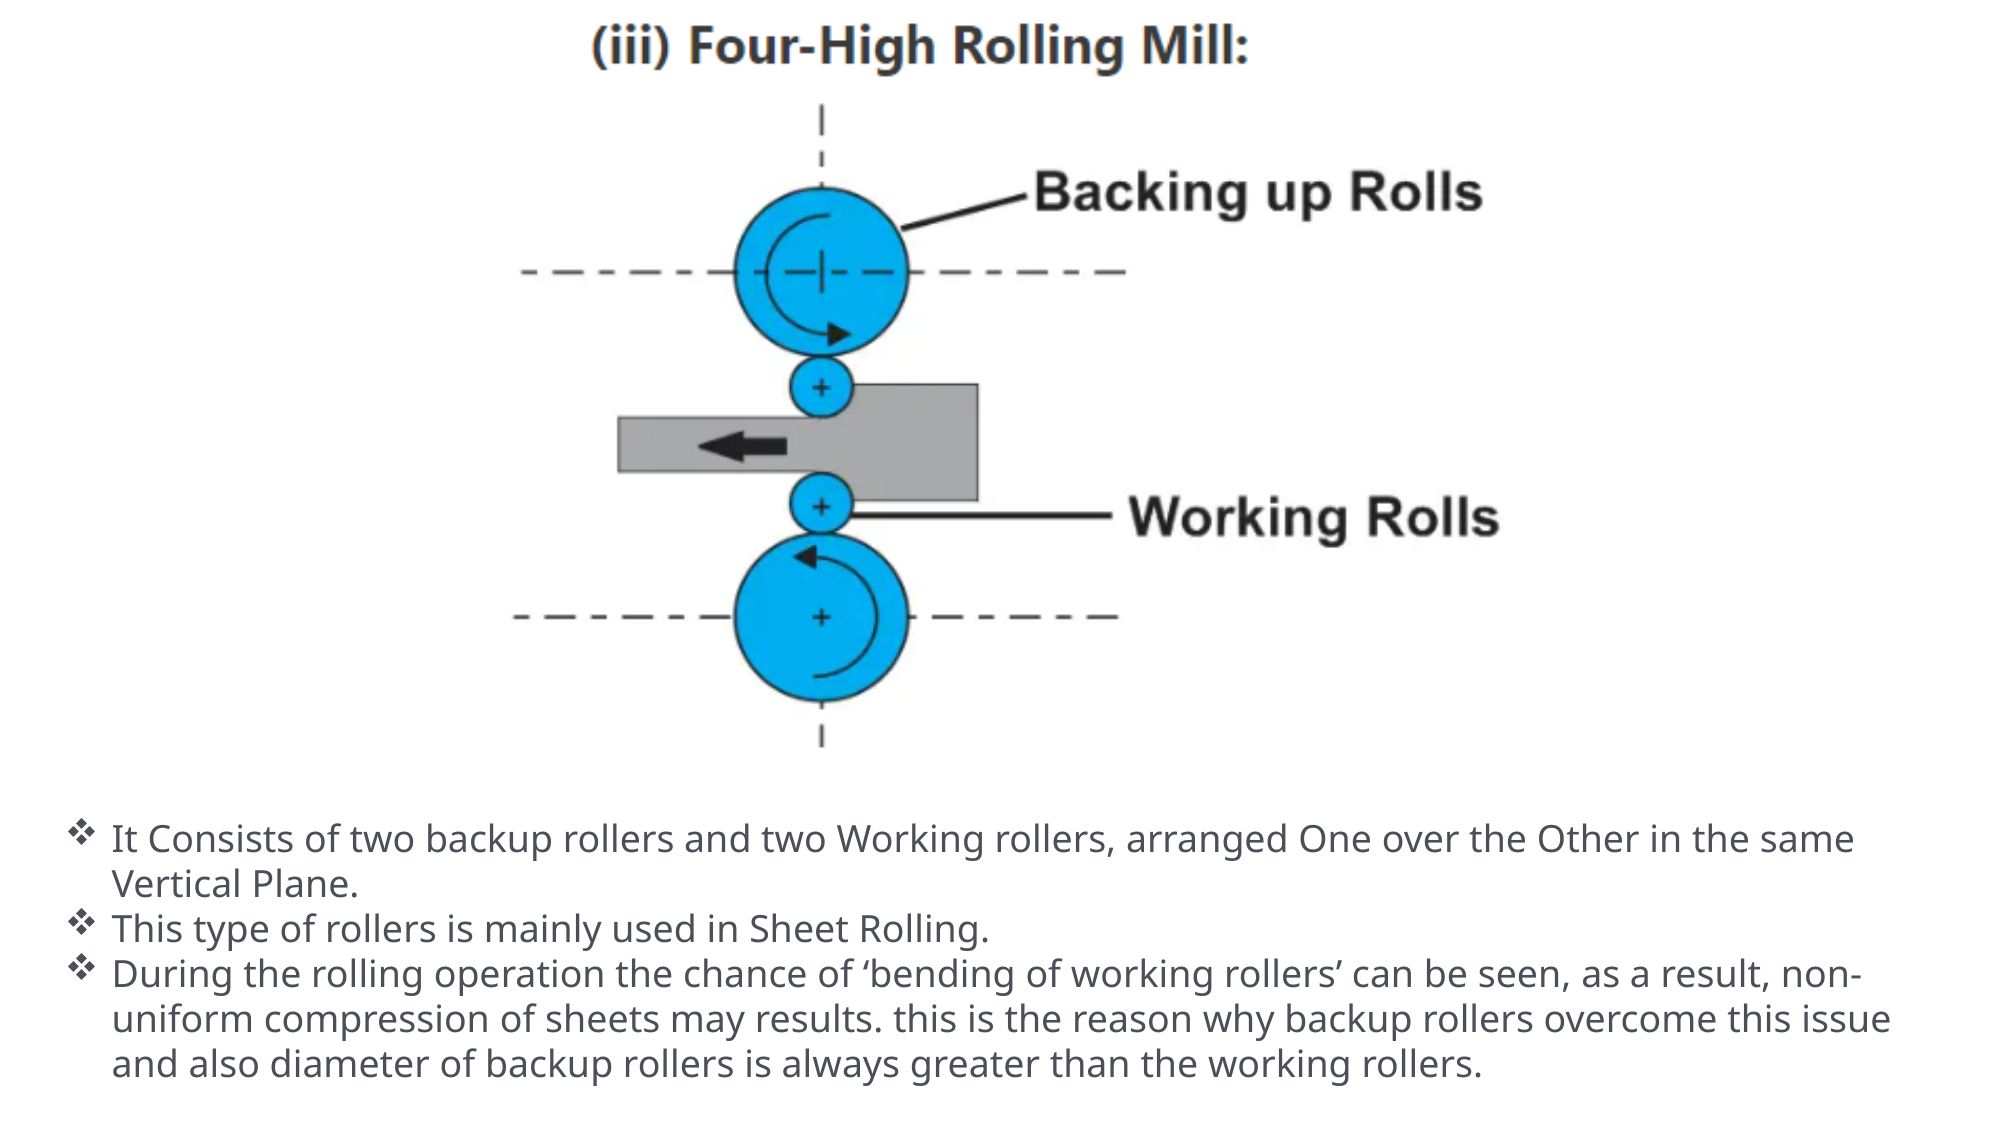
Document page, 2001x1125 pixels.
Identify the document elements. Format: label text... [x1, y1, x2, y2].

text_box It Consists of two backup rollers and two Working rollers, arranged One over the Other in the same Vertical Plane. This type of rollers is mainly used in Sheet Rolling. During the rolling operation the chance of ‘bending of working rollers’ can be seen, as a result, non-uniform compression of sheets may results. this is the reason why backup rollers overcome this issue and also diameter of backup rollers is always greater than the working rollers. [50, 807, 1950, 1125]
picture [477, 0, 1523, 750]
